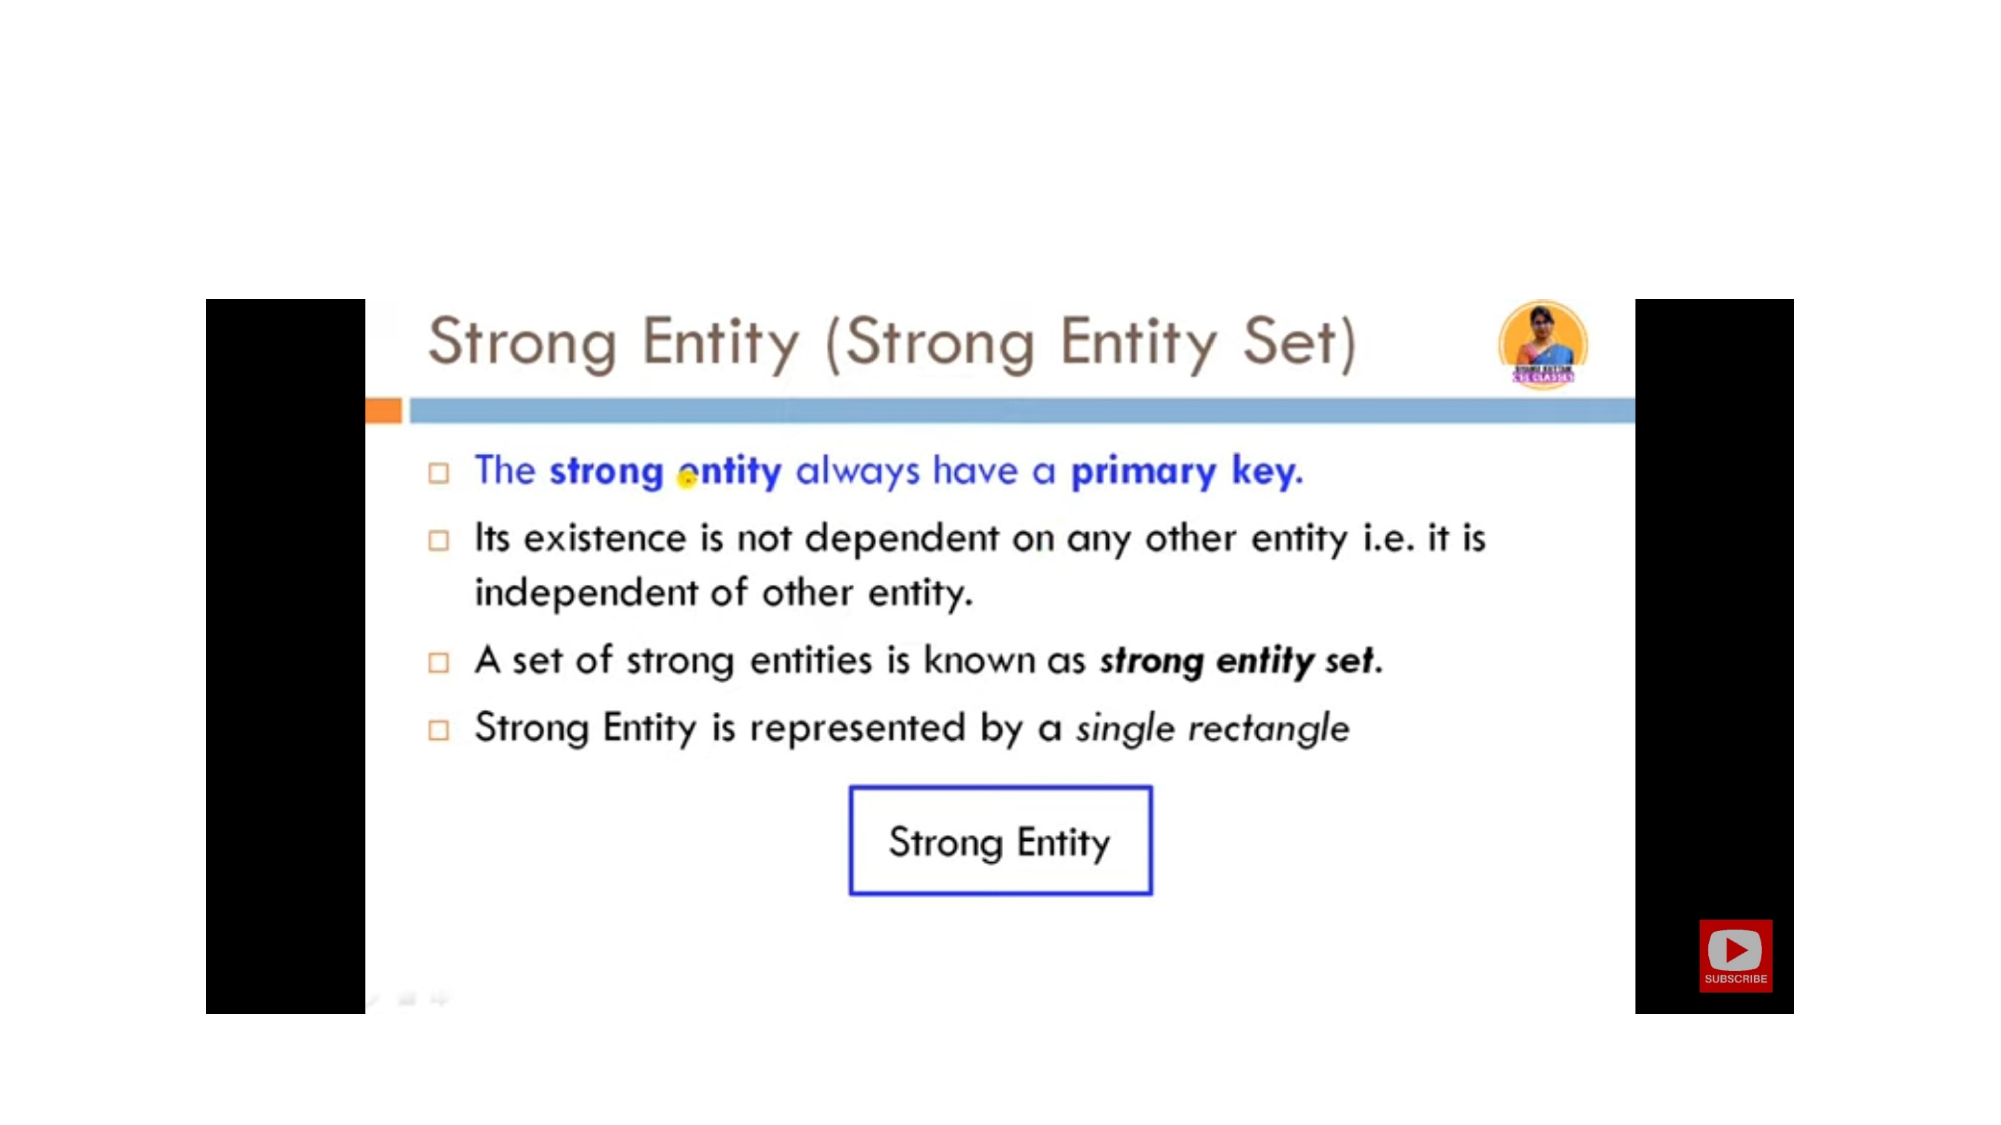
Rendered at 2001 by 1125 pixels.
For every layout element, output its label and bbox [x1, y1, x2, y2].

list [206, 299, 1794, 1014]
